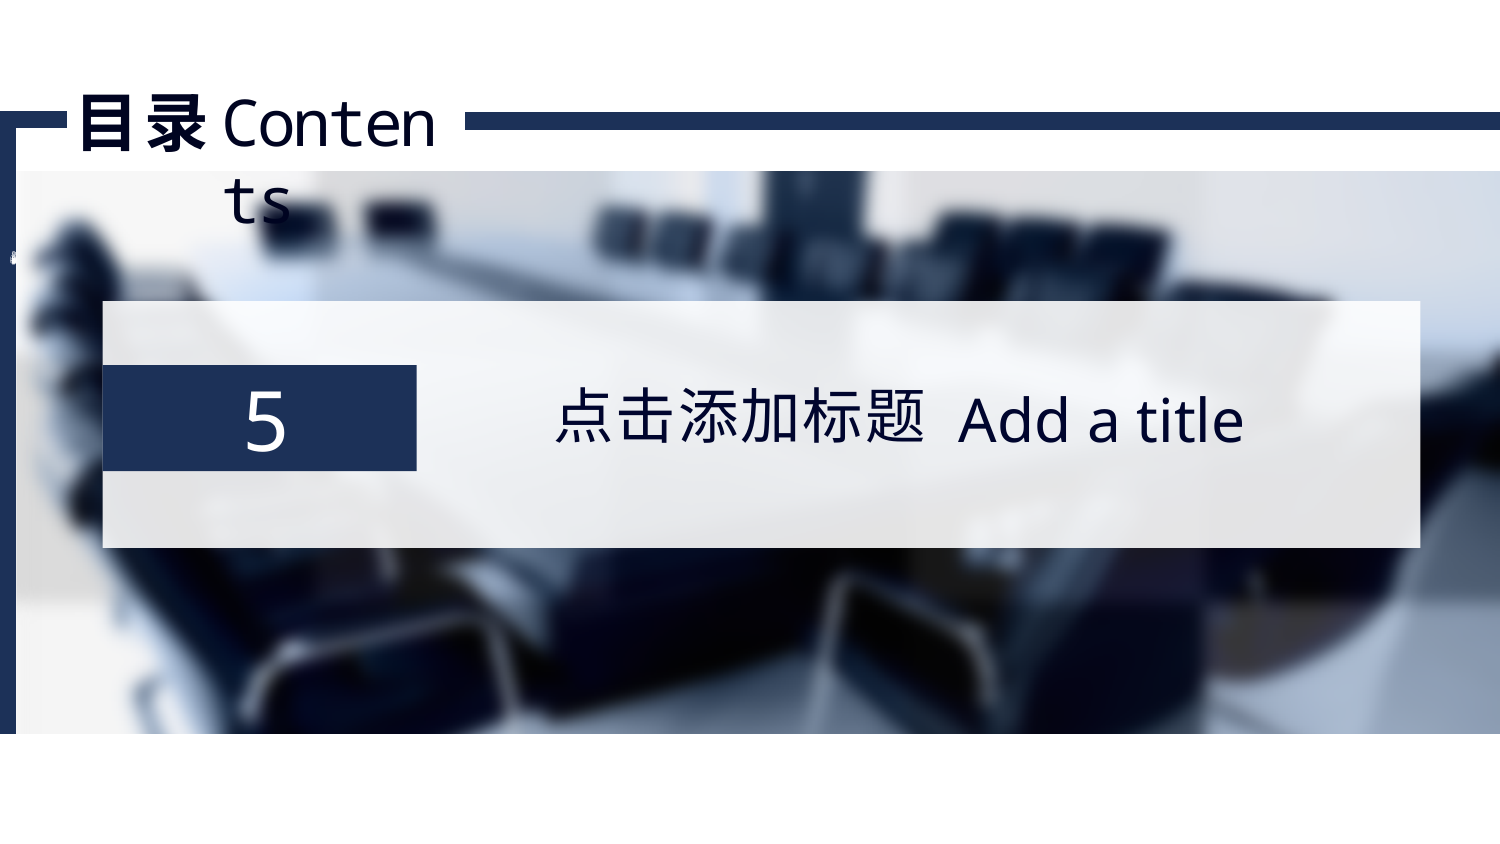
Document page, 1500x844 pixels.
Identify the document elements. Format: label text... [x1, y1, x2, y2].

text_box Shanghai Rapidesign Advertising Co.,ltd [8, 243, 16, 583]
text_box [102, 301, 1421, 548]
text_box 目录 [59, 74, 206, 167]
picture [16, 171, 1500, 734]
text_box Contents [206, 74, 470, 171]
text_box Shanghai Rapidesign Advertising Co.,ltd [0, 243, 6, 583]
